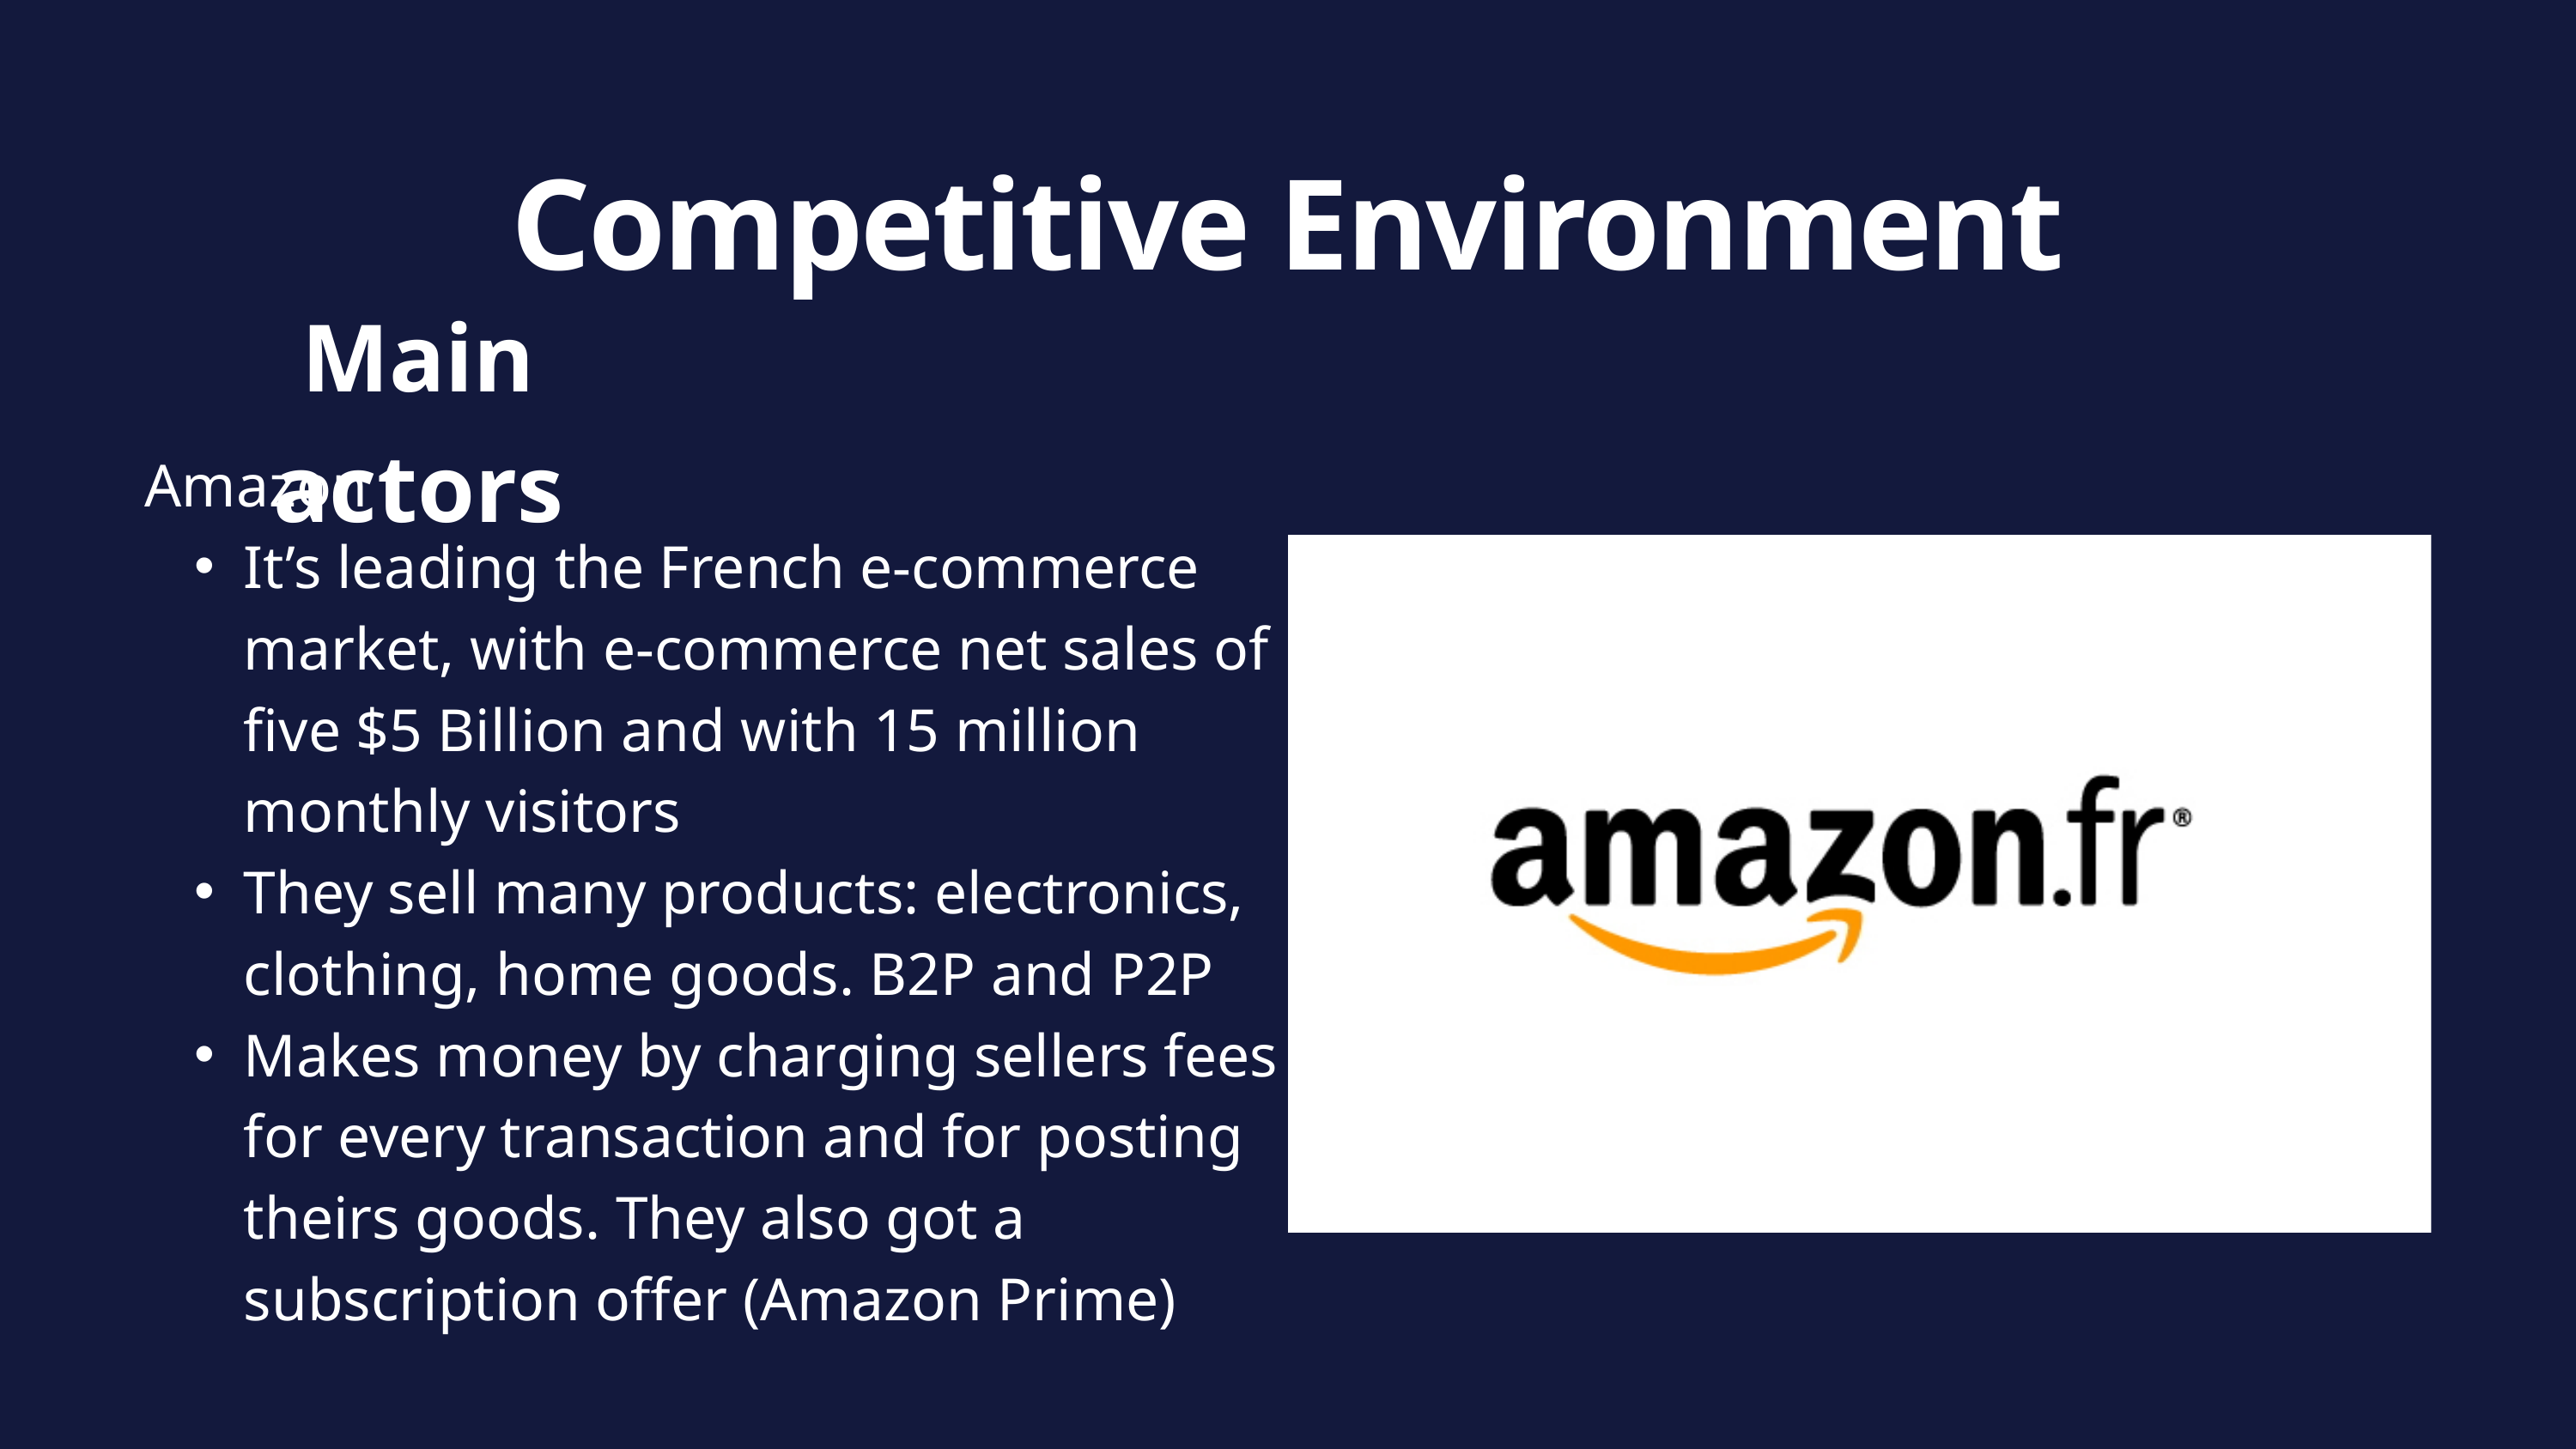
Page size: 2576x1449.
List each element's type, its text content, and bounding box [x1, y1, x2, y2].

text_box Main actors [144, 280, 692, 437]
text_box Competitive Environment [79, 144, 2497, 295]
text_box Amazon It’s leading the French e-commerce market, with e-commerce net sales of five $5 Billion and with 15 million monthly visitors They sell many products: electronics, clothing, home goods. B2P and P2P Makes money by charging sellers fees for every transaction and for posting theirs goods. They also got a subscription offer (Amazon Prime) [144, 437, 1289, 1332]
text_box [1289, 535, 2432, 1233]
